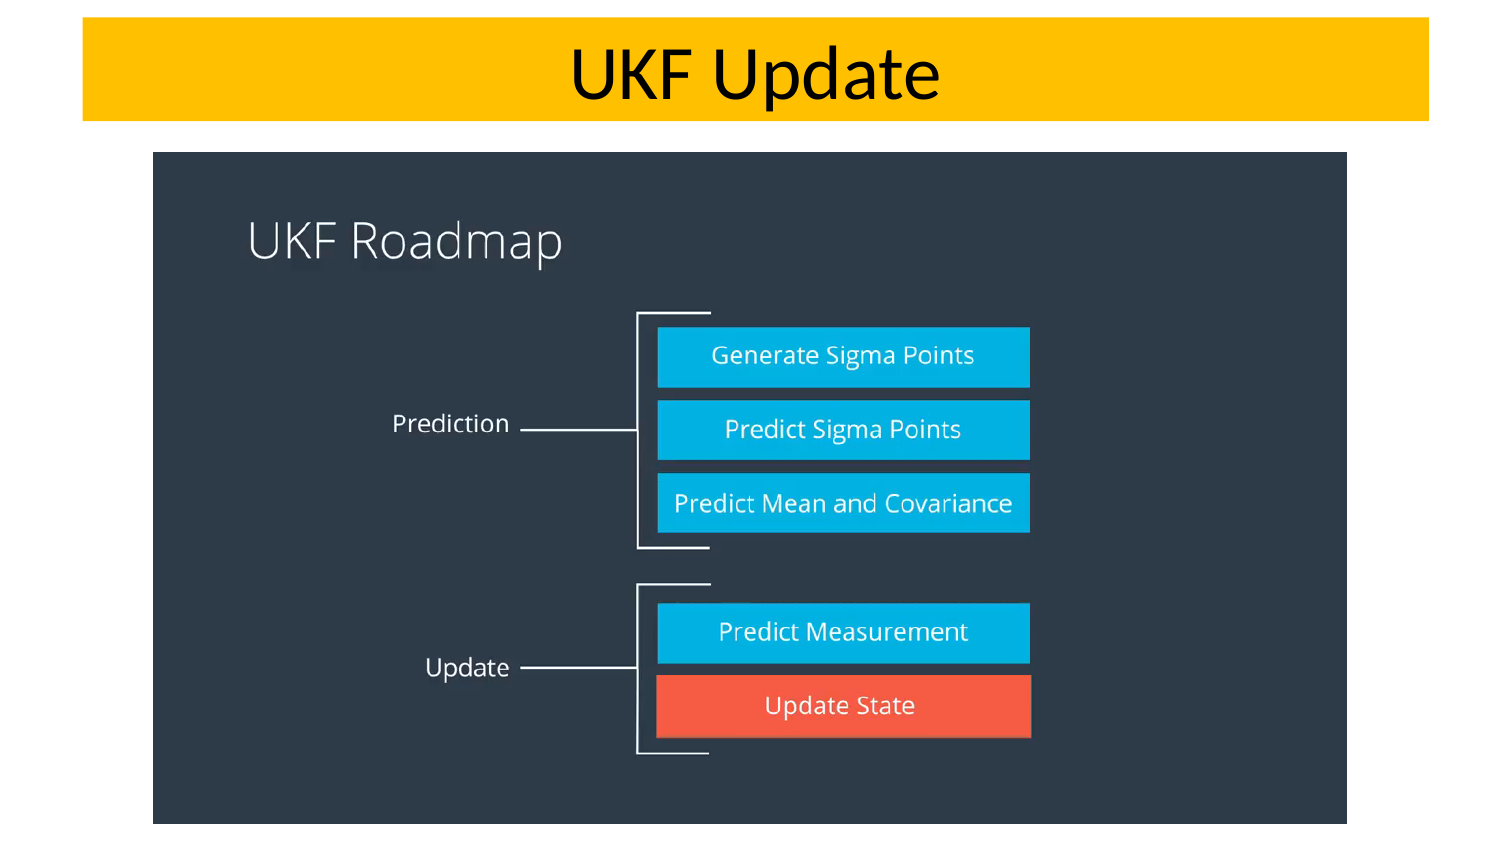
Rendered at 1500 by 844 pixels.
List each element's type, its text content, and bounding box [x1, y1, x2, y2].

picture [152, 151, 1348, 824]
text_box UKF Update [82, 17, 1429, 122]
